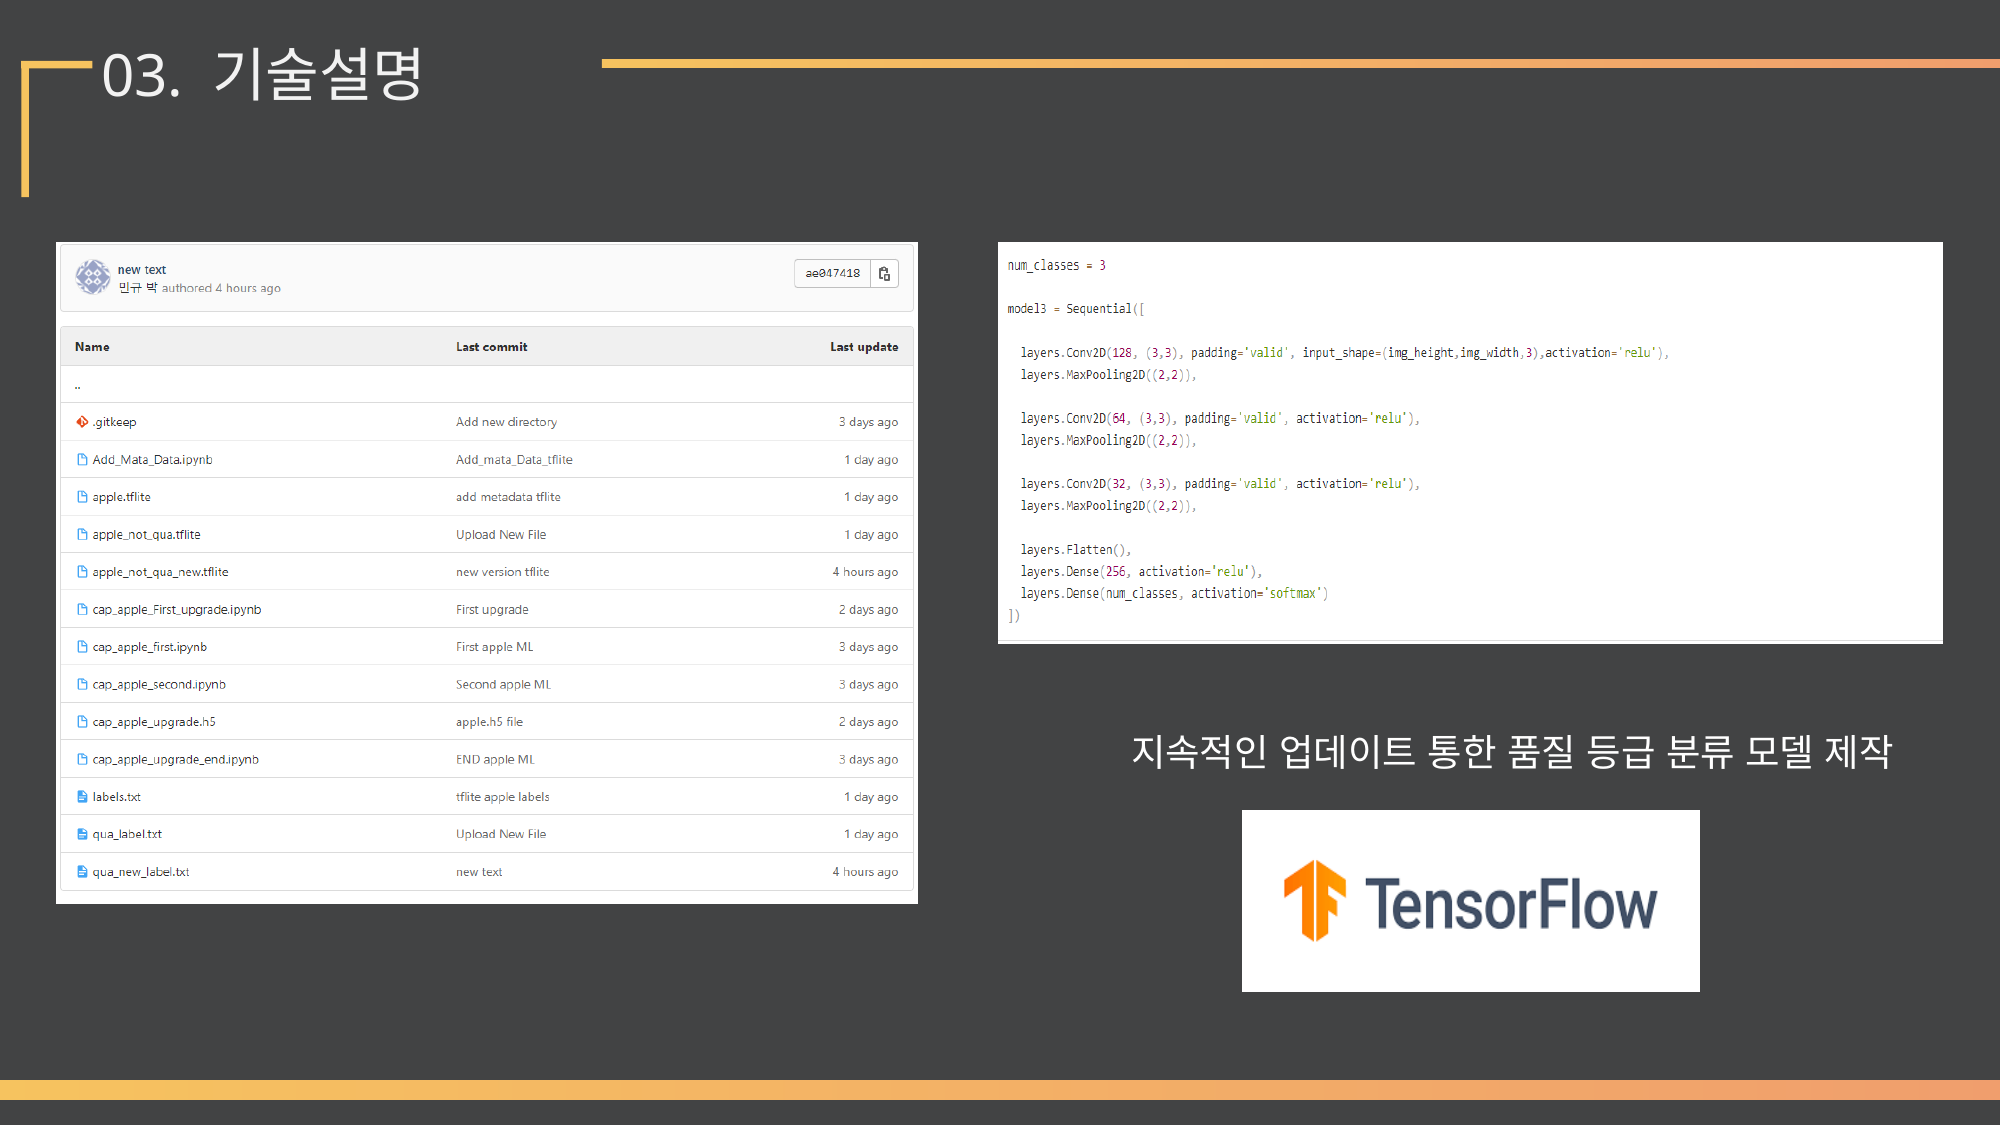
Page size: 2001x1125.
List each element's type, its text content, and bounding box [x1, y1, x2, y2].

text_box [30, 60, 86, 69]
picture [1242, 810, 1700, 992]
text_box [1839, 59, 2000, 68]
text_box [0, 1079, 2000, 1101]
text_box 03. 기술설명 [86, 30, 1839, 326]
picture [56, 242, 918, 904]
picture [998, 242, 1944, 644]
text_box 지속적인 업데이트 통한 품질 등급 분류 모델 제작 [1051, 721, 1974, 782]
text_box [20, 60, 30, 198]
